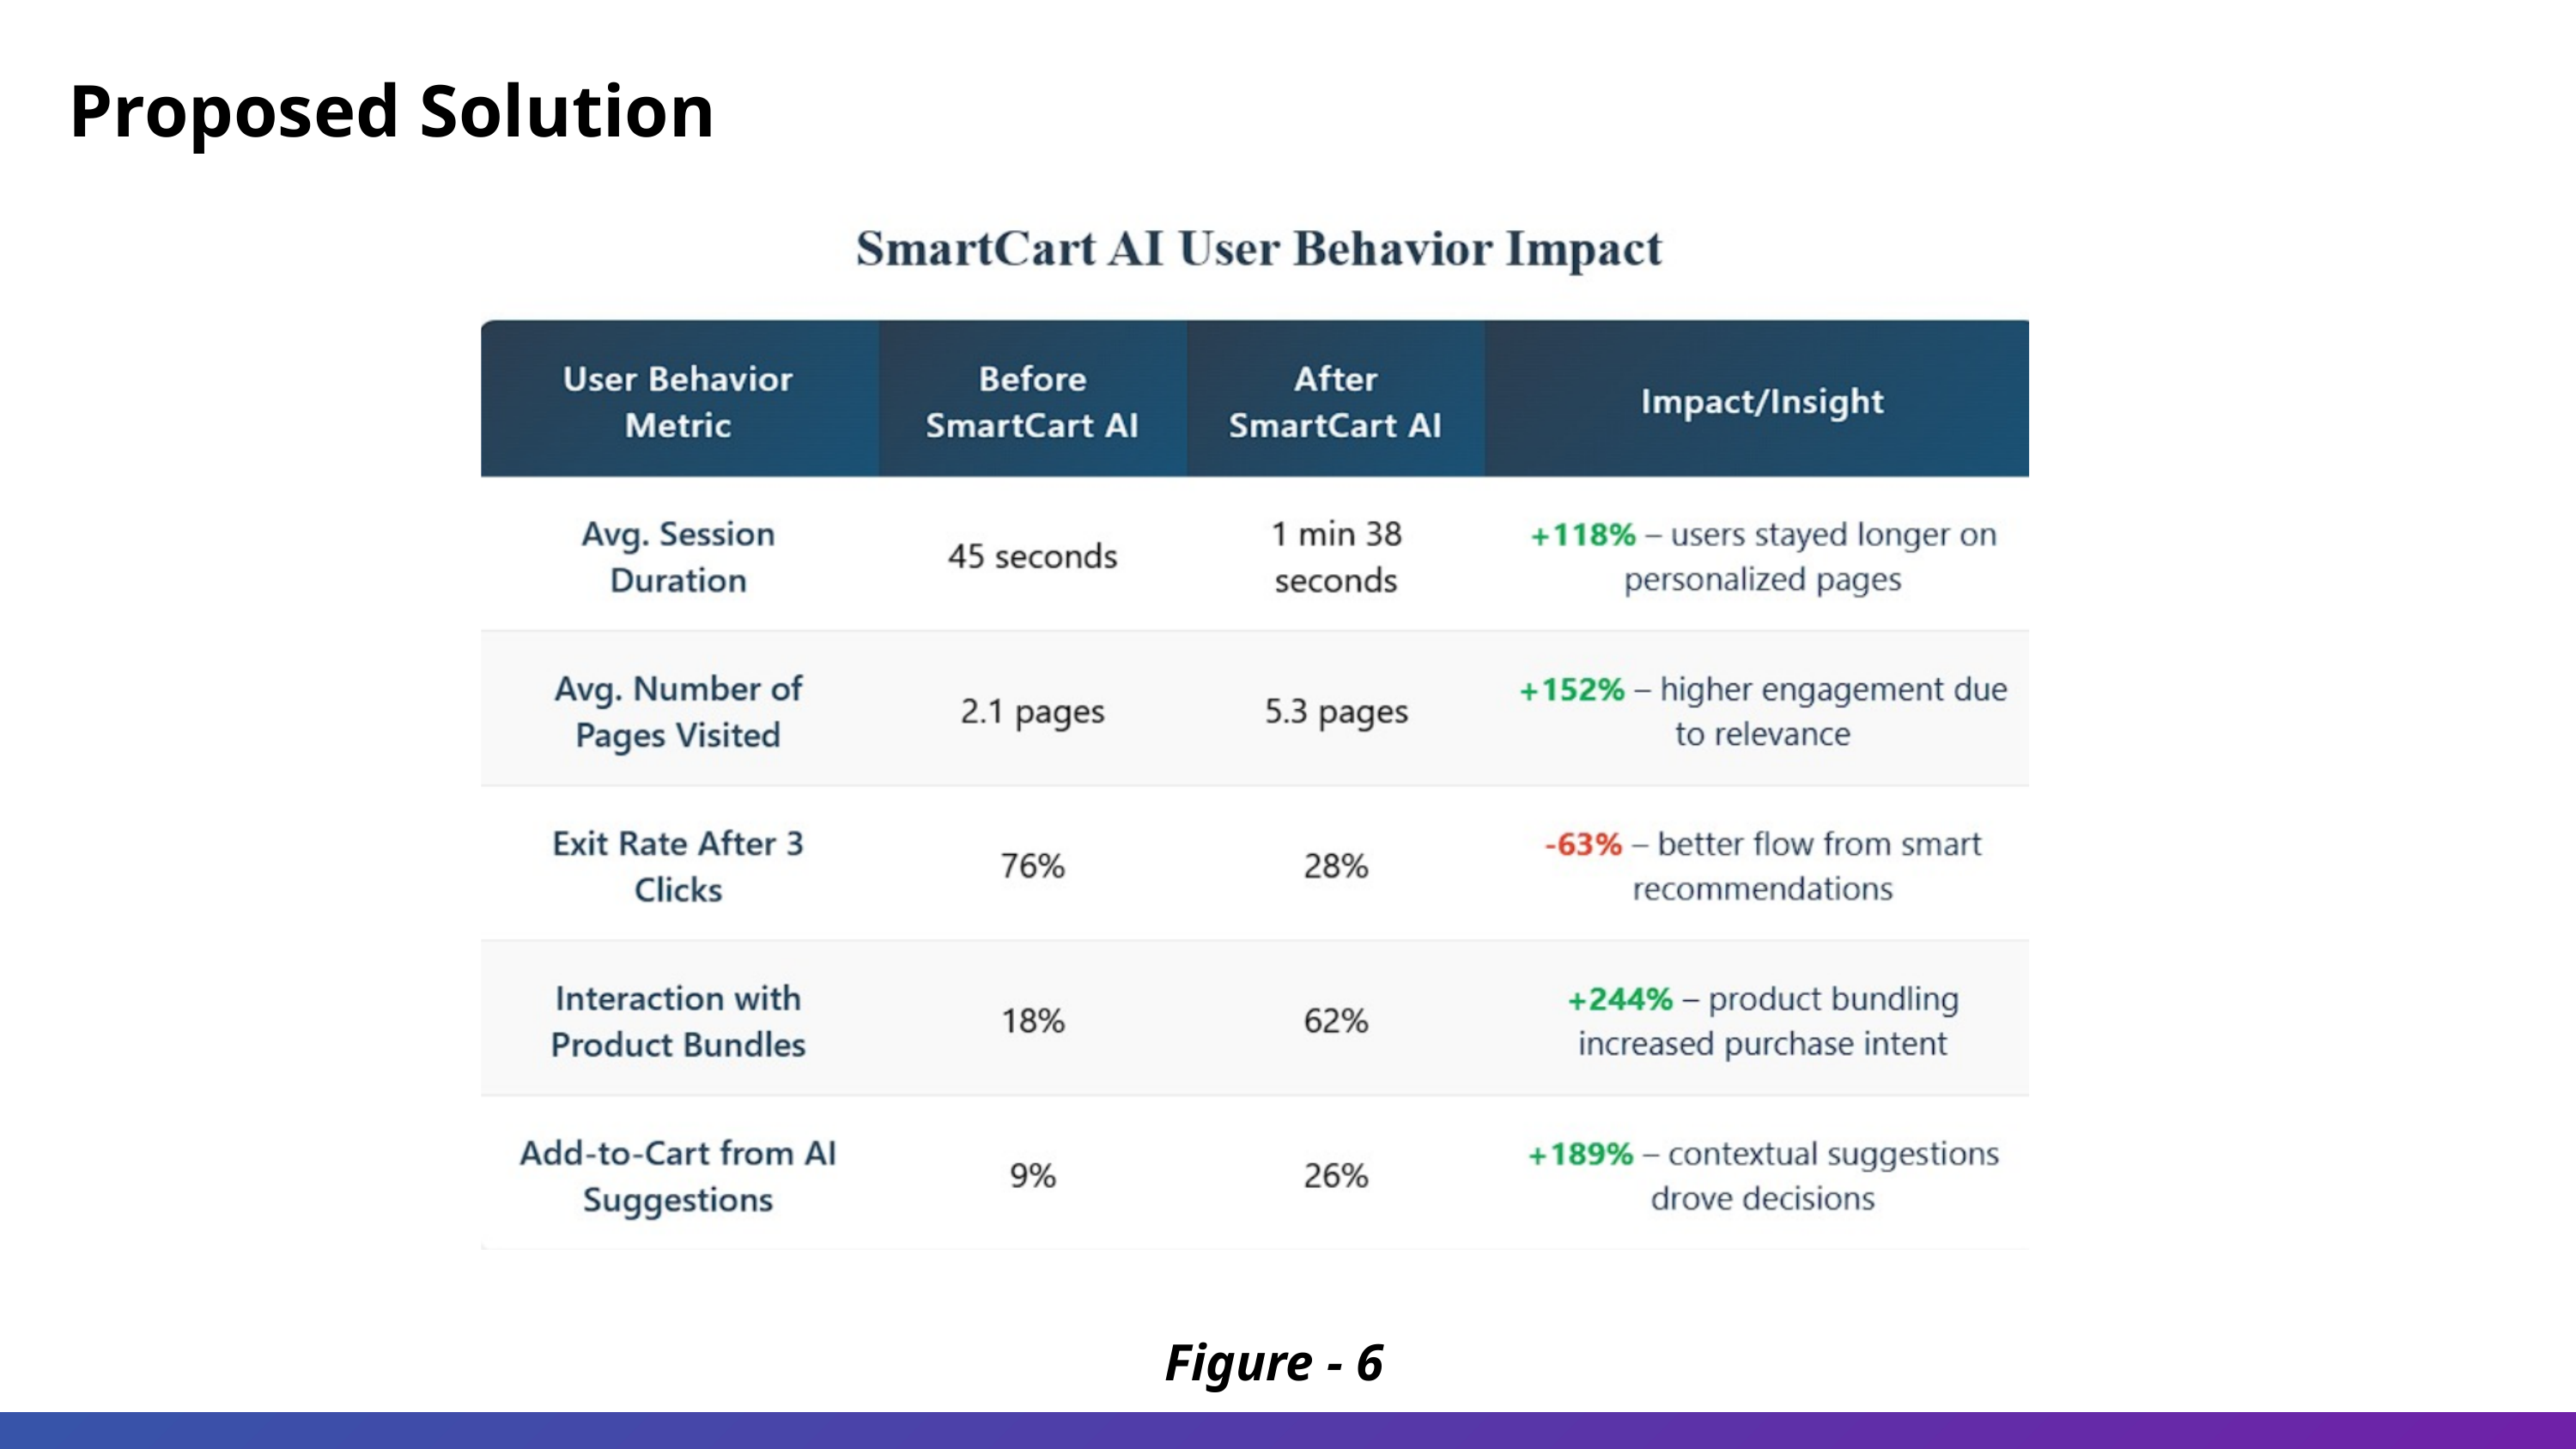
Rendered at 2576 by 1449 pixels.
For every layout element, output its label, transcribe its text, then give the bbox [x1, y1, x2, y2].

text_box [0, 1412, 2576, 1449]
text_box Figure - 6 [1142, 1320, 1406, 1391]
text_box [481, 264, 2030, 1250]
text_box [68, 74, 2443, 254]
